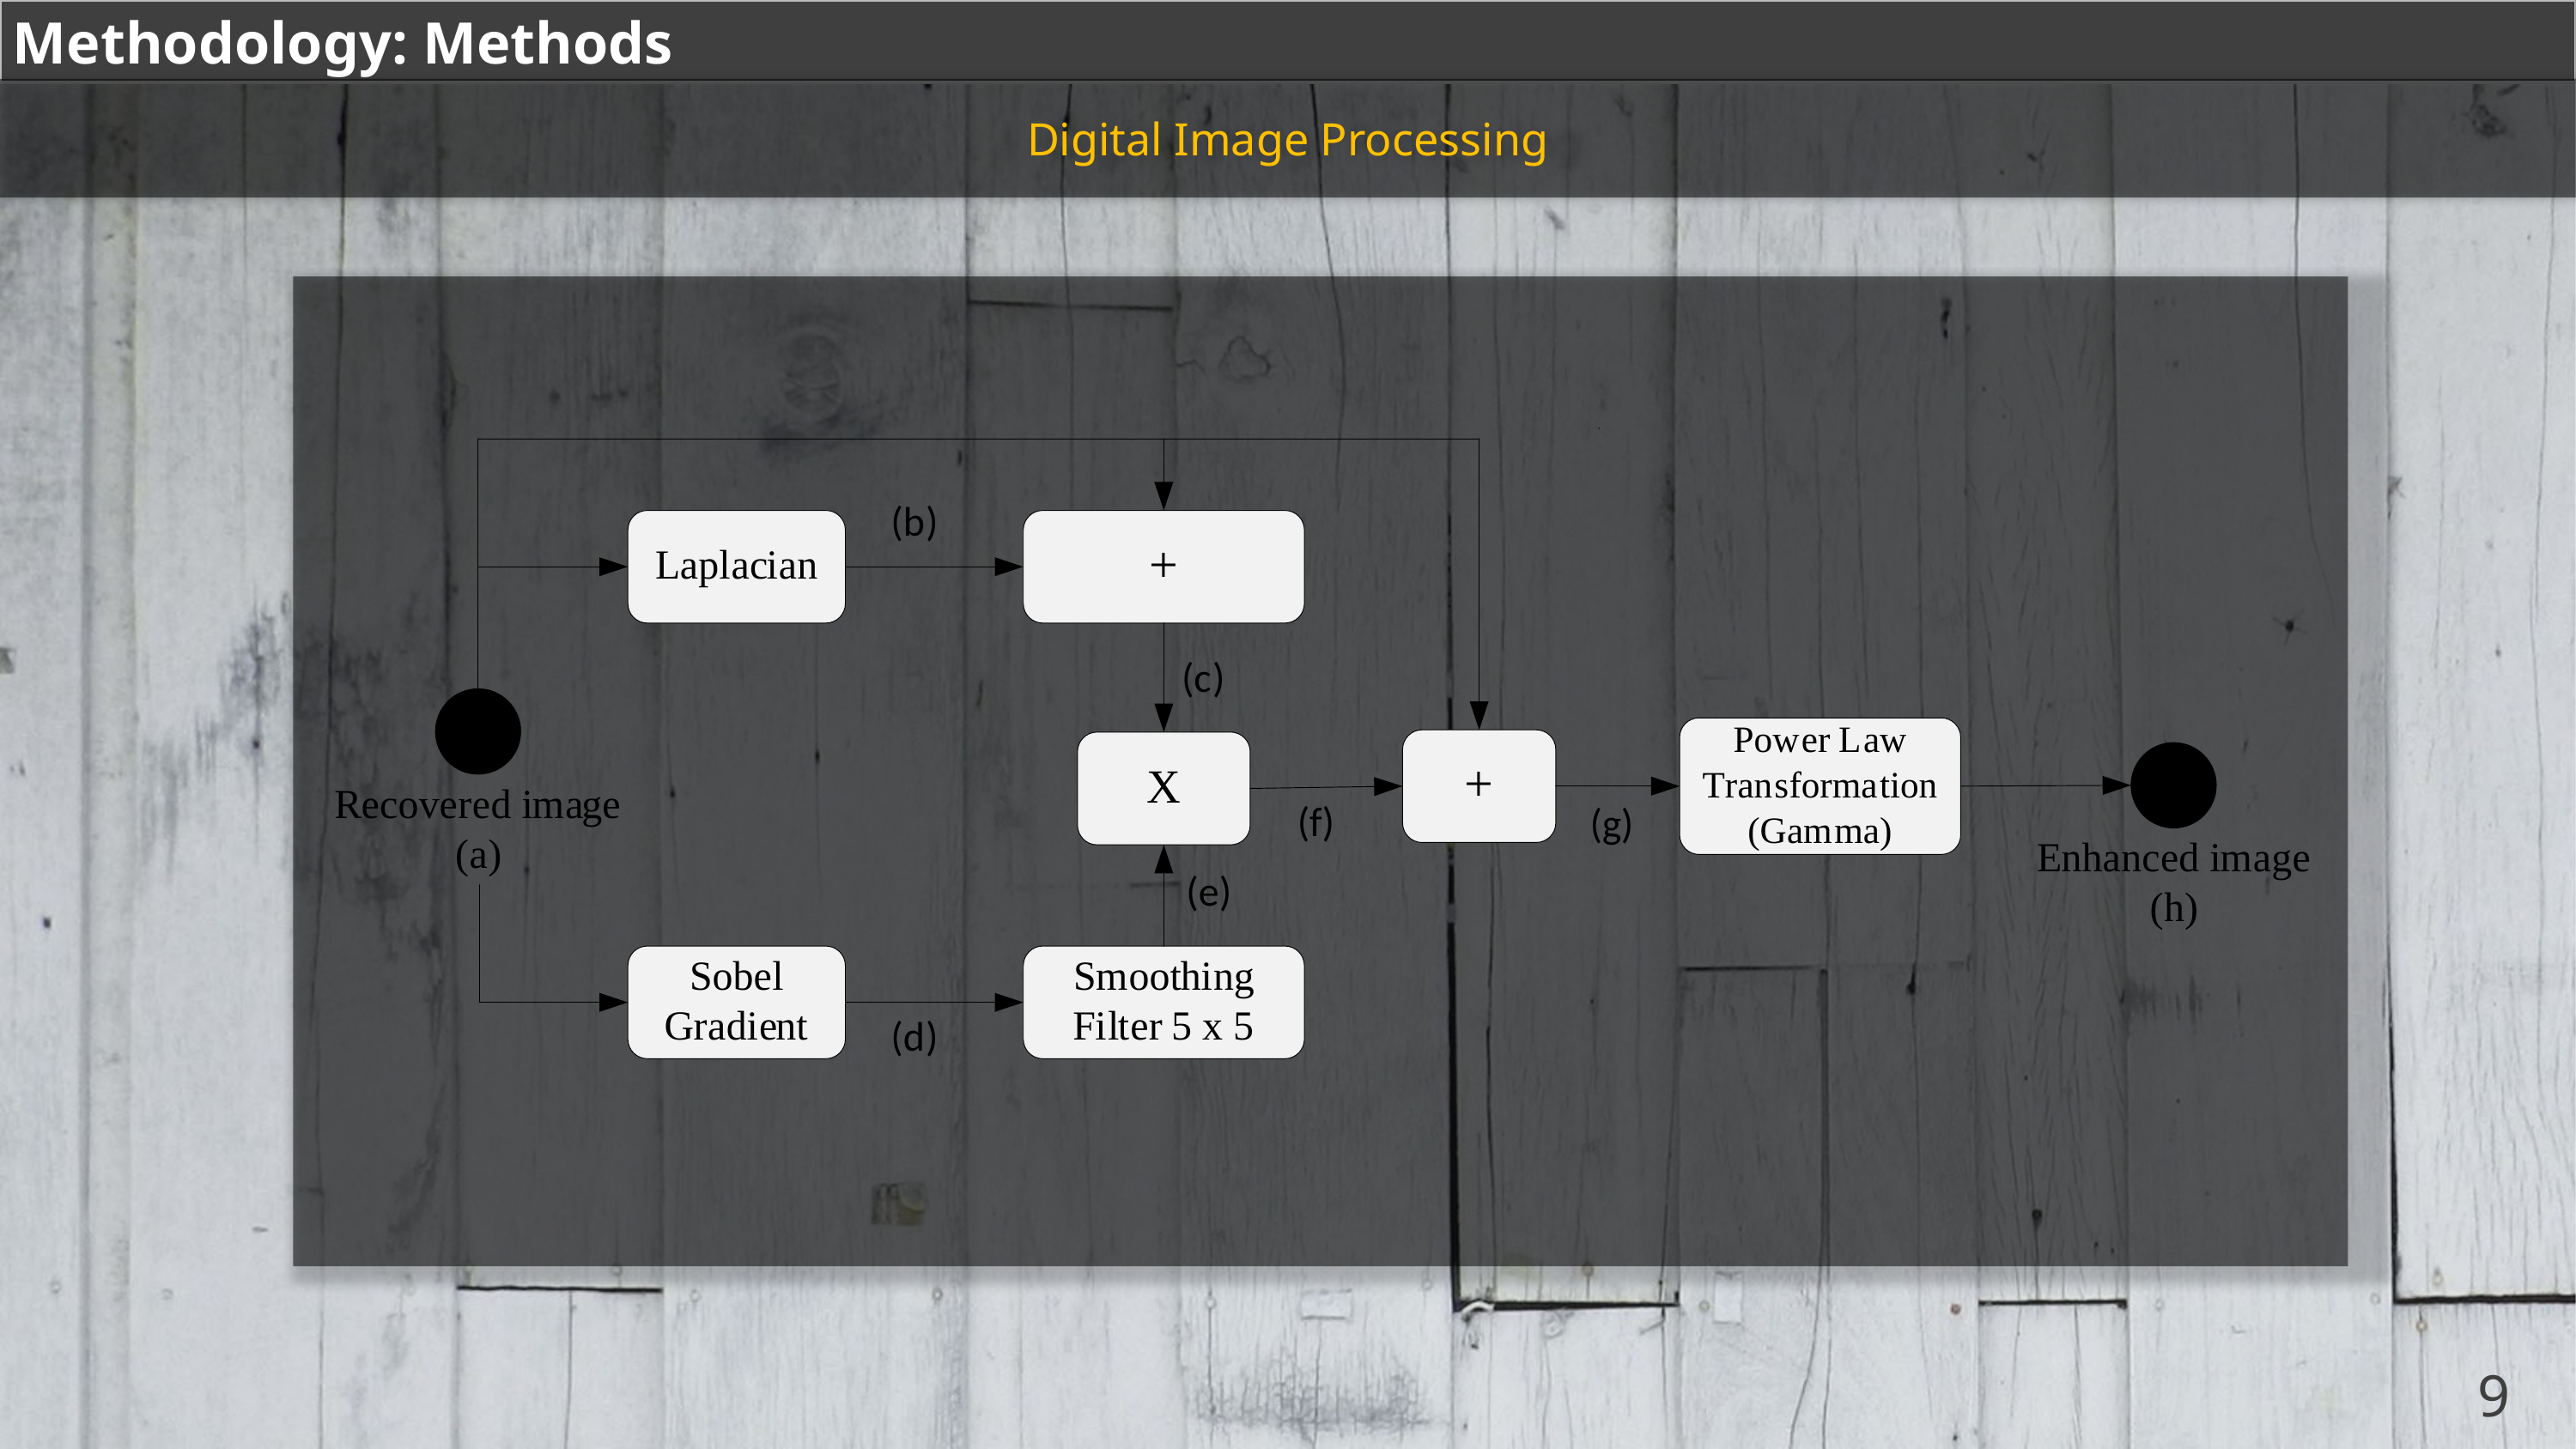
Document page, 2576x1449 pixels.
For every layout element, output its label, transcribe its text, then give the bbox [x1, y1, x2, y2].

picture [0, 199, 2576, 1449]
text_box 9 [2416, 1352, 2524, 1444]
text_box Digital Image Processing [0, 77, 2576, 199]
text_box [291, 275, 2350, 1268]
text_box Methodology: Methods [0, 0, 2576, 72]
